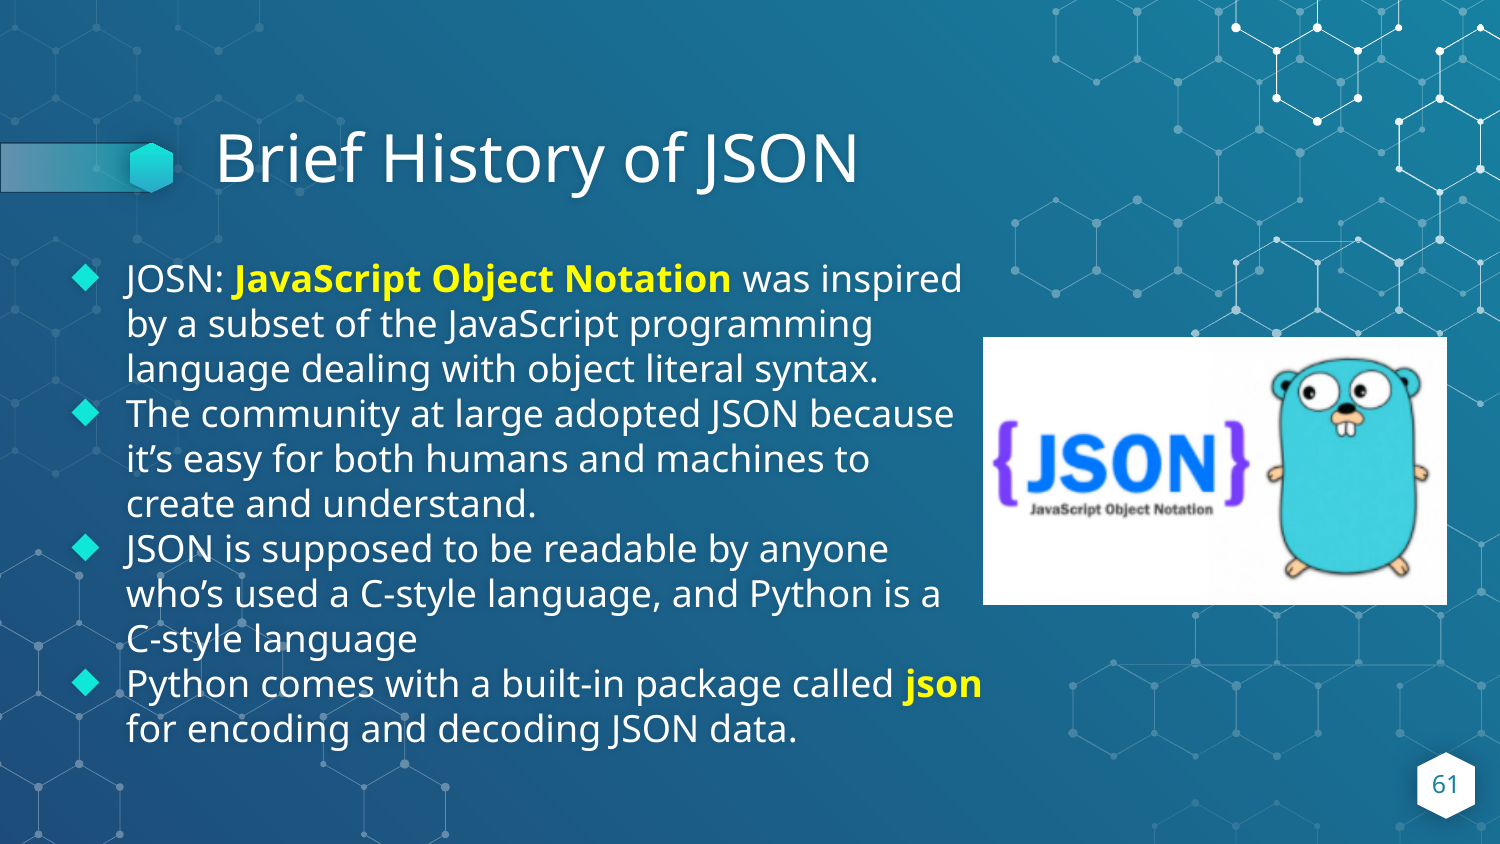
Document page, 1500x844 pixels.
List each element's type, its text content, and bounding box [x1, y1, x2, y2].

slide_number 61 [1417, 752, 1475, 819]
picture [983, 337, 1447, 605]
title Brief History of JSON [214, 132, 1319, 190]
list JOSN: JavaScript Object Notation was inspired by a subset of the JavaScript programming language dealing with object literal syntax. The community at large adopted JSON because it’s easy for both humans and machines to create and understand. JSON is supposed to be readable by anyone who’s used a C-style language, and Python is a C-style language Python comes with a built-in package called json for encoding and decoding JSON data. [50, 254, 984, 753]
